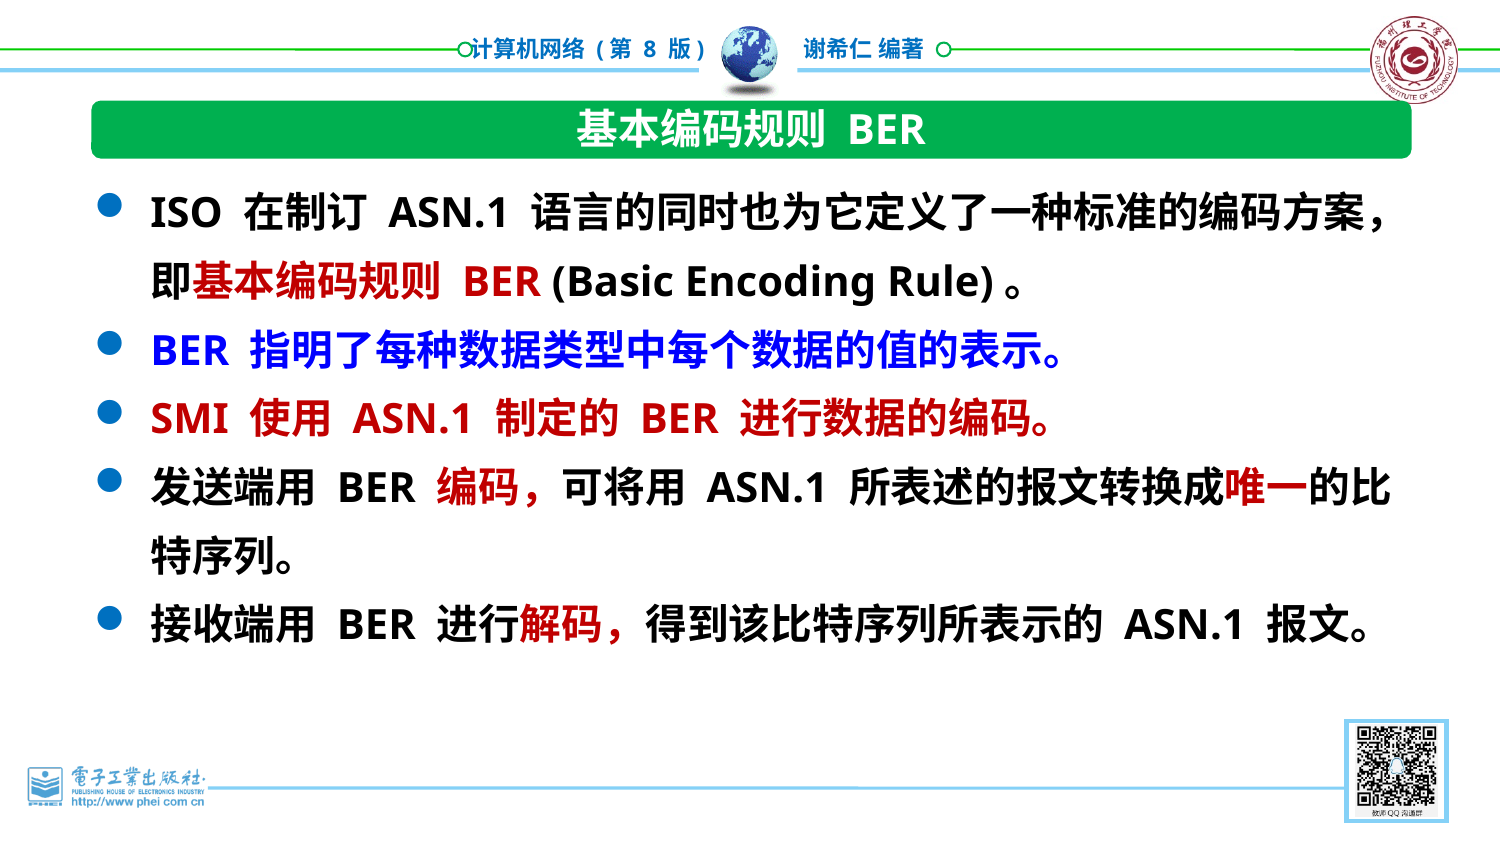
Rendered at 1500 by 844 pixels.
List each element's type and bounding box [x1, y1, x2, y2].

picture [1370, 16, 1458, 104]
picture [719, 24, 779, 95]
picture [23, 764, 208, 809]
text_box [79, 95, 1434, 656]
picture [1355, 724, 1438, 817]
